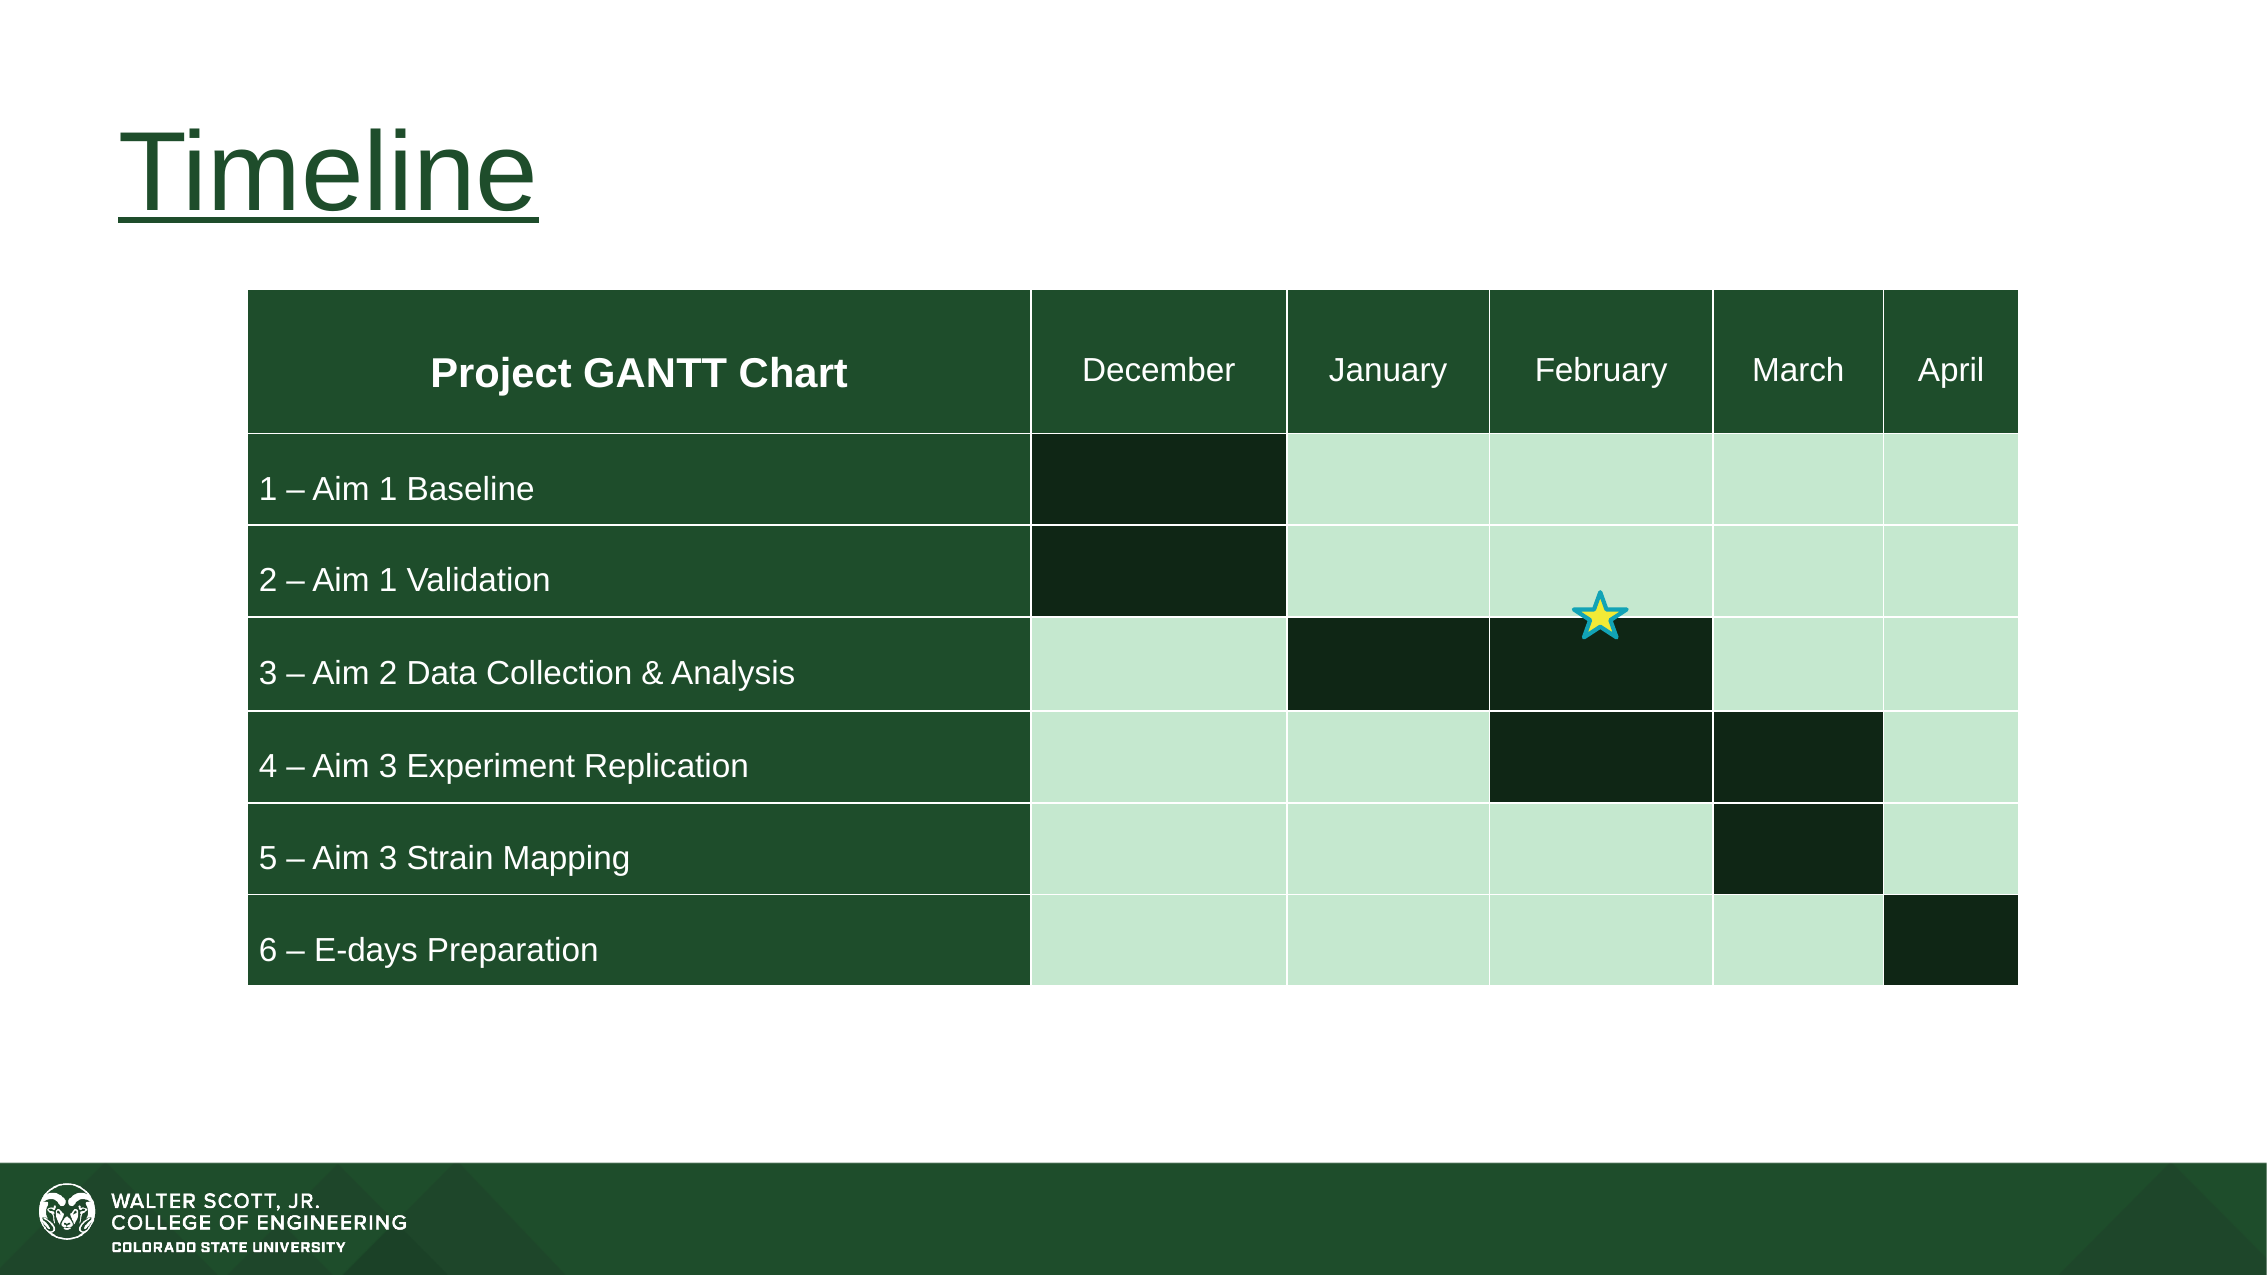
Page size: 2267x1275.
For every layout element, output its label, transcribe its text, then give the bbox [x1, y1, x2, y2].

table_cell 1 – Aim 1 Baseline [248, 434, 1030, 524]
table_cell 4 – Aim 3 Experiment Replication [248, 712, 1030, 802]
table_cell [1032, 526, 1286, 616]
table_cell [1714, 526, 1883, 616]
table_cell [1032, 895, 1286, 985]
table_cell [1884, 526, 2018, 616]
table_cell [1490, 434, 1712, 524]
table_cell [1884, 618, 2018, 710]
table_cell [1714, 712, 1883, 802]
table_cell [1288, 804, 1489, 894]
table_cell [1714, 804, 1883, 894]
table_cell 3 – Aim 2 Data Collection & Analysis [248, 618, 1030, 710]
table_cell [1288, 434, 1489, 524]
table_header February [1490, 290, 1712, 433]
table_cell [1288, 526, 1489, 616]
table_cell [1032, 712, 1286, 802]
table_cell [1032, 618, 1286, 710]
table_cell [1490, 804, 1712, 894]
table_cell [1490, 618, 1712, 710]
table_header March [1714, 290, 1883, 433]
table_cell 6 – E-days Preparation [248, 895, 1030, 985]
table_cell [1884, 712, 2018, 802]
table_cell [1884, 434, 2018, 524]
table_cell [1490, 526, 1712, 616]
table_cell [1884, 804, 2018, 894]
table_cell [1032, 434, 1286, 524]
table_cell 2 – Aim 1 Validation [248, 526, 1030, 616]
table_cell [1714, 618, 1883, 710]
table_cell [1714, 434, 1883, 524]
table_cell [1490, 895, 1712, 985]
table_cell [1884, 895, 2018, 985]
title Timeline [103, 81, 2164, 249]
table_cell [1288, 712, 1489, 802]
table_cell [1288, 618, 1489, 710]
picture [0, 1156, 2267, 1275]
table_cell 5 – Aim 3 Strain Mapping [248, 804, 1030, 894]
text_box [1571, 590, 1629, 640]
table_cell [1490, 712, 1712, 802]
table_header January [1288, 290, 1489, 433]
table_header December [1032, 290, 1286, 433]
table_header Project GANTT Chart [248, 290, 1030, 433]
table_header April [1884, 290, 2018, 433]
table_cell [1714, 895, 1883, 985]
table_cell [1032, 804, 1286, 894]
table_cell [1288, 895, 1489, 985]
